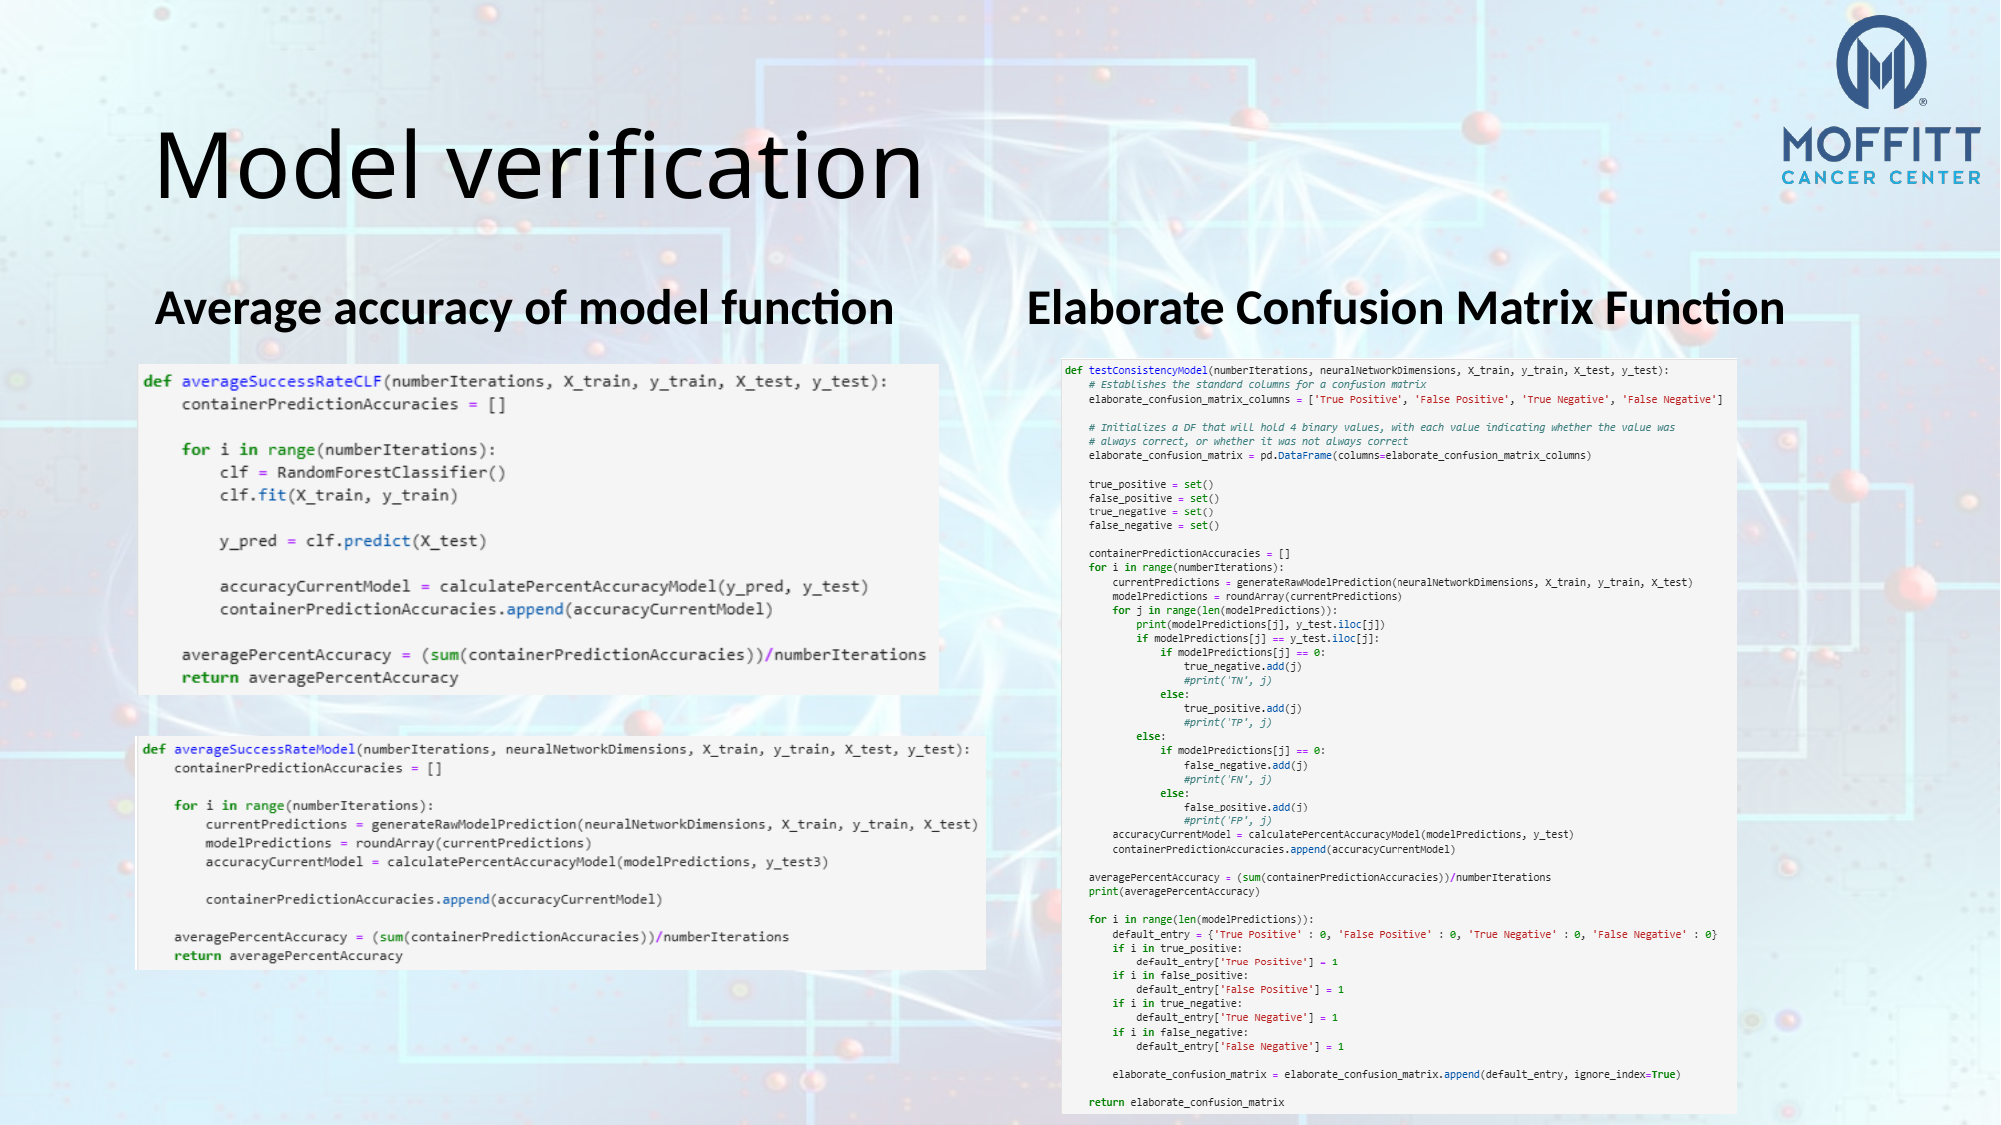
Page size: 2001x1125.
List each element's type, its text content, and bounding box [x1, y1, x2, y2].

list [137, 364, 939, 695]
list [1061, 358, 1737, 1114]
title Model verification [137, 59, 1863, 278]
picture [1782, 15, 1981, 184]
list Average accuracy of model function [139, 208, 986, 344]
picture [135, 736, 986, 970]
list Elaborate Confusion Matrix Function [1011, 208, 1863, 344]
